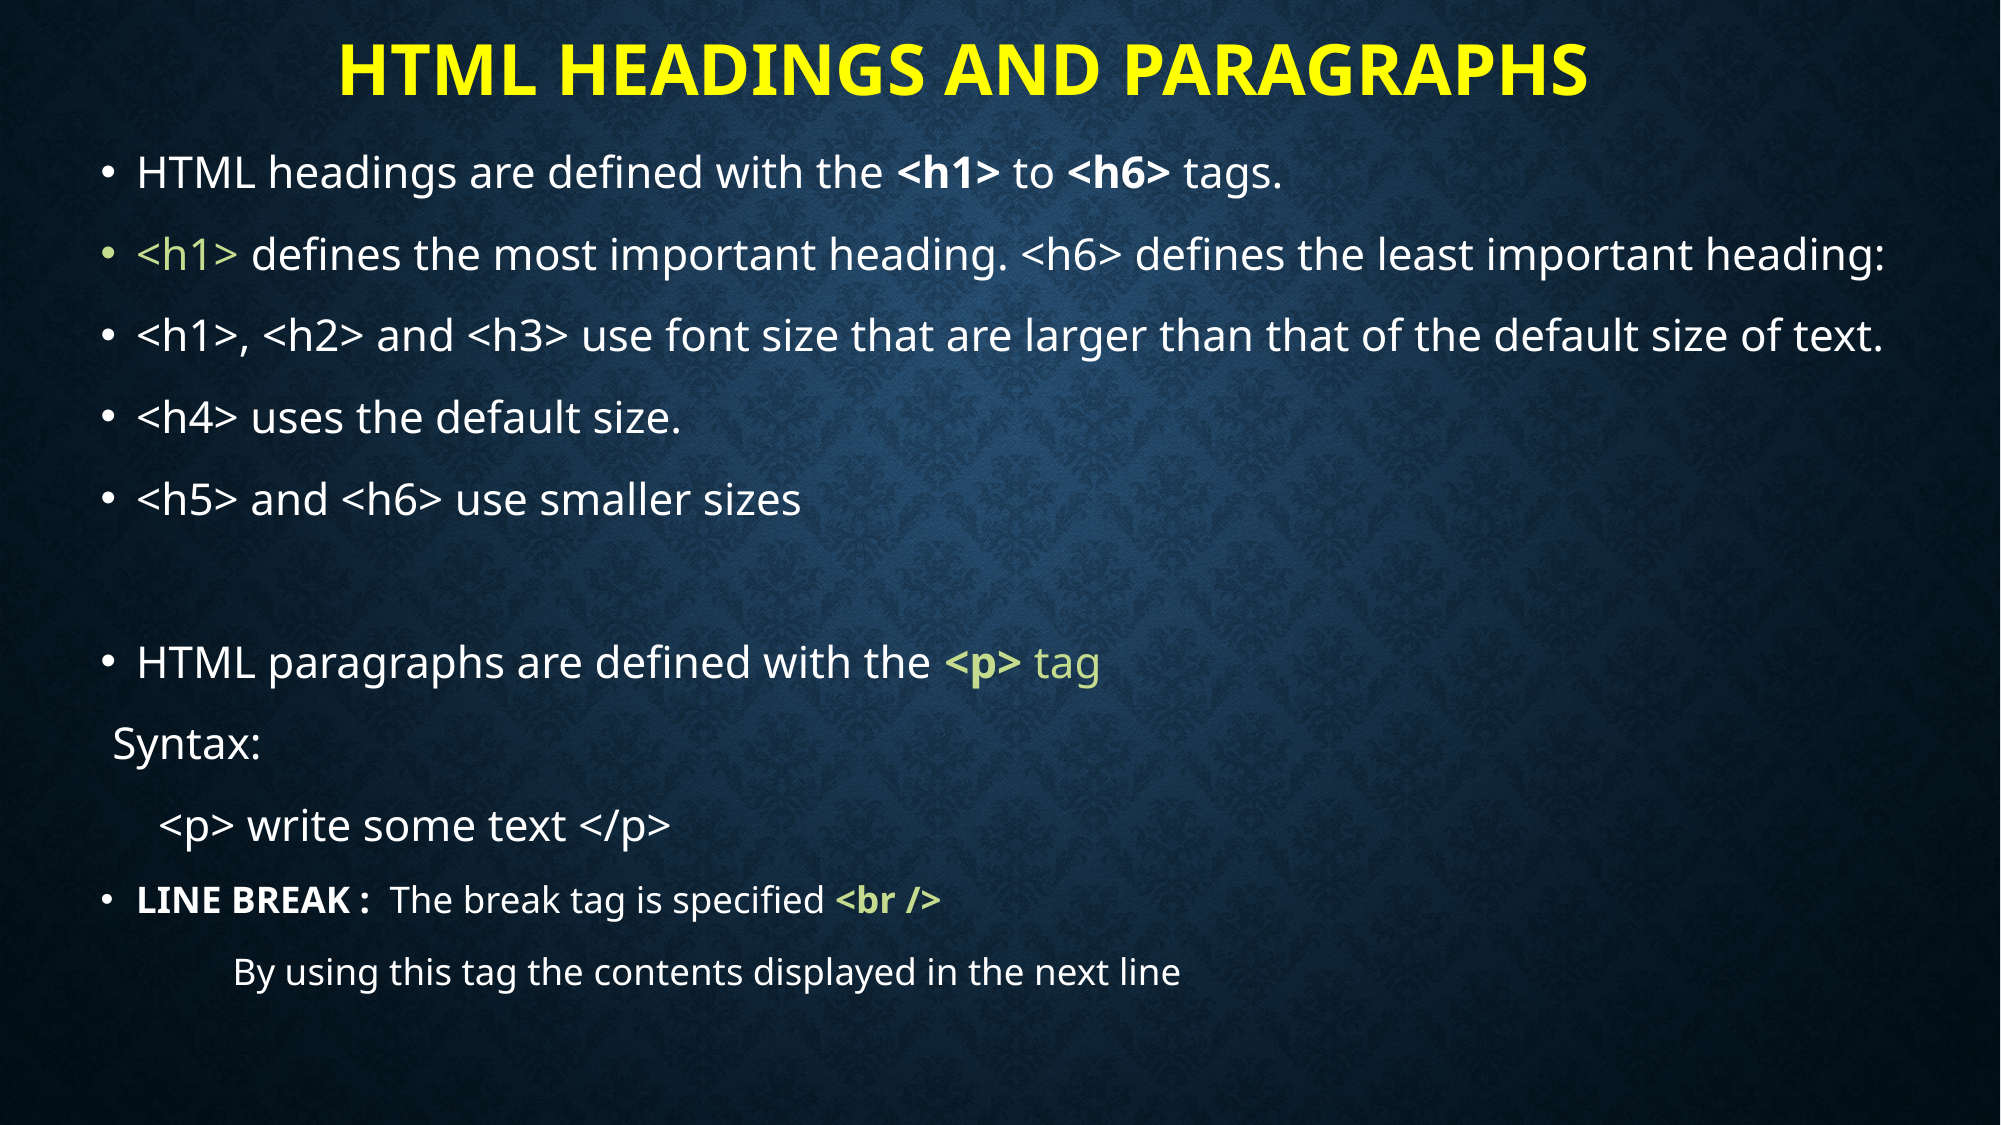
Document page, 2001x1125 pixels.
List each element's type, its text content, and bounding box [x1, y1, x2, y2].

list HTML headings are defined with the <h1> to <h6> tags. <h1> defines the most important heading. <h6> defines the least important heading: <h1>, <h2> and <h3> use font size that are larger than that of the default size of text. <h4> uses the default size. <h5> and <h6> use smaller sizes HTML paragraphs are defined with the <p> tag Syntax: <p> write some text </p> LINE BREAK : The break tag is specified <br /> By using this tag the contents displayed in the next line [85, 126, 1927, 1098]
title HTML Headings and Paragraphs [101, 19, 1826, 126]
